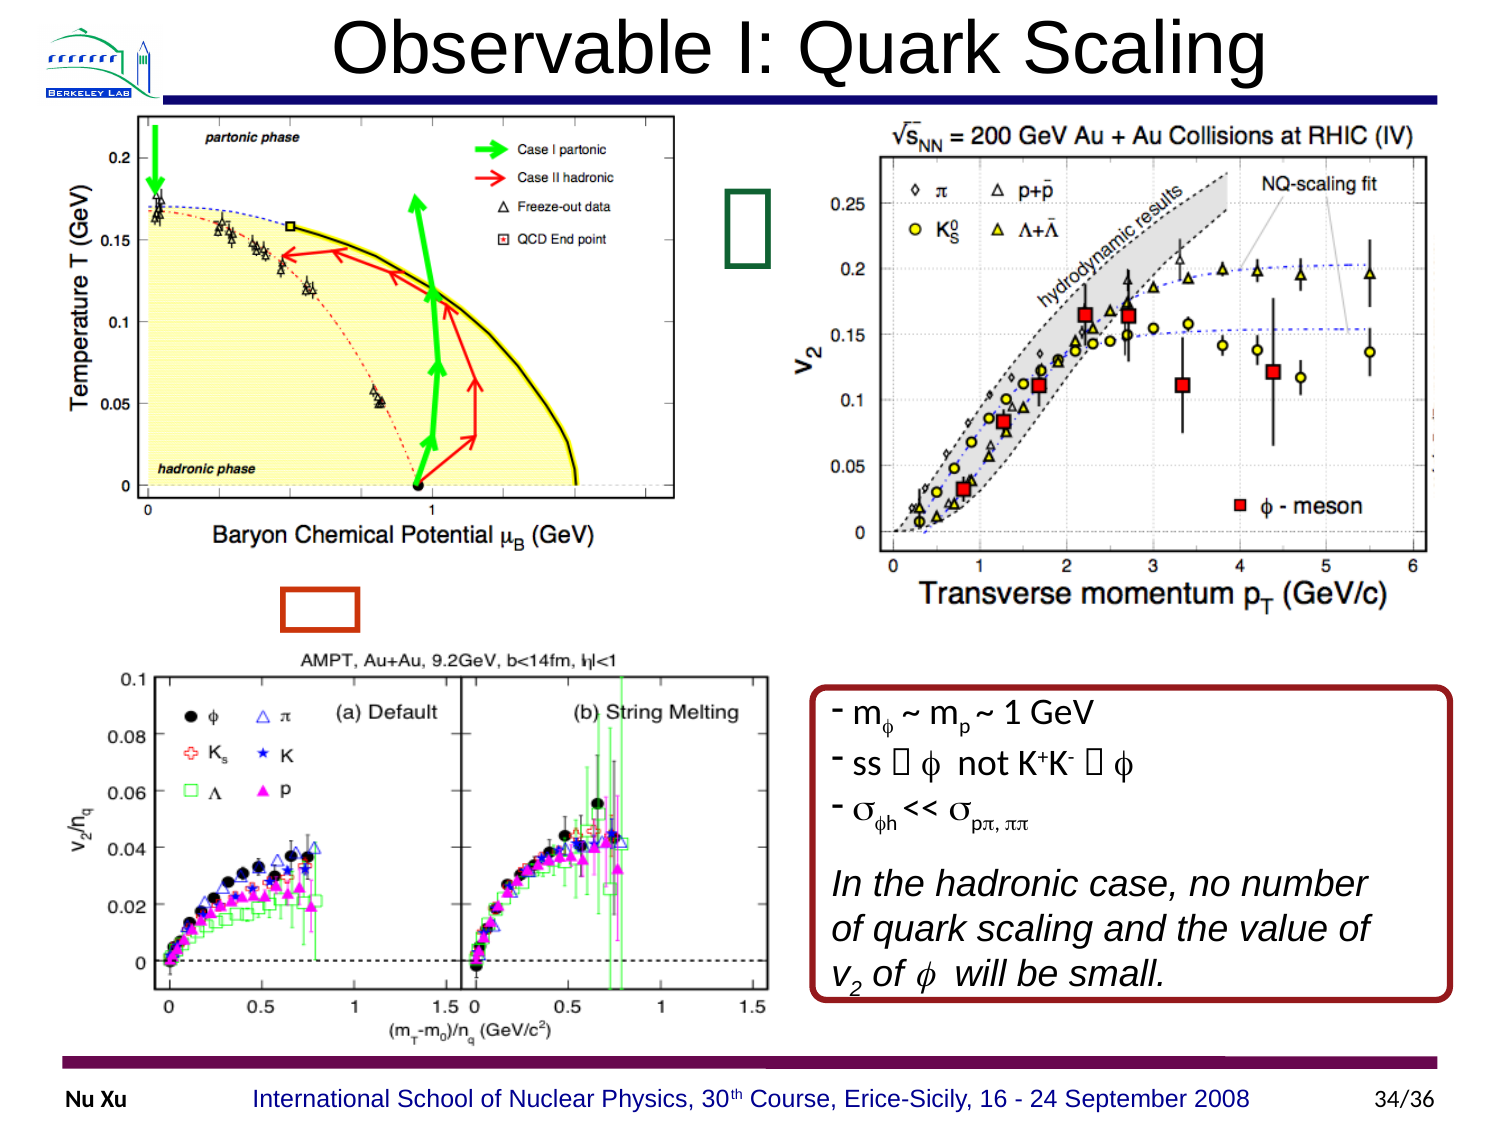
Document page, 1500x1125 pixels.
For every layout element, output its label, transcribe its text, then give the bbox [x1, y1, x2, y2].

picture [37, 24, 162, 106]
text_box  [699, 149, 782, 300]
picture [49, 117, 1435, 1051]
picture [62, 112, 676, 556]
text_box  [250, 565, 400, 635]
text_box m ~ mp ~ 1 GeV ss   not K+K-   h << p,  In the hadronic case, no number of quark scaling and the value of v2 of  will be small. [812, 687, 1450, 1000]
title Observable I: Quark Scaling [162, 0, 1438, 138]
